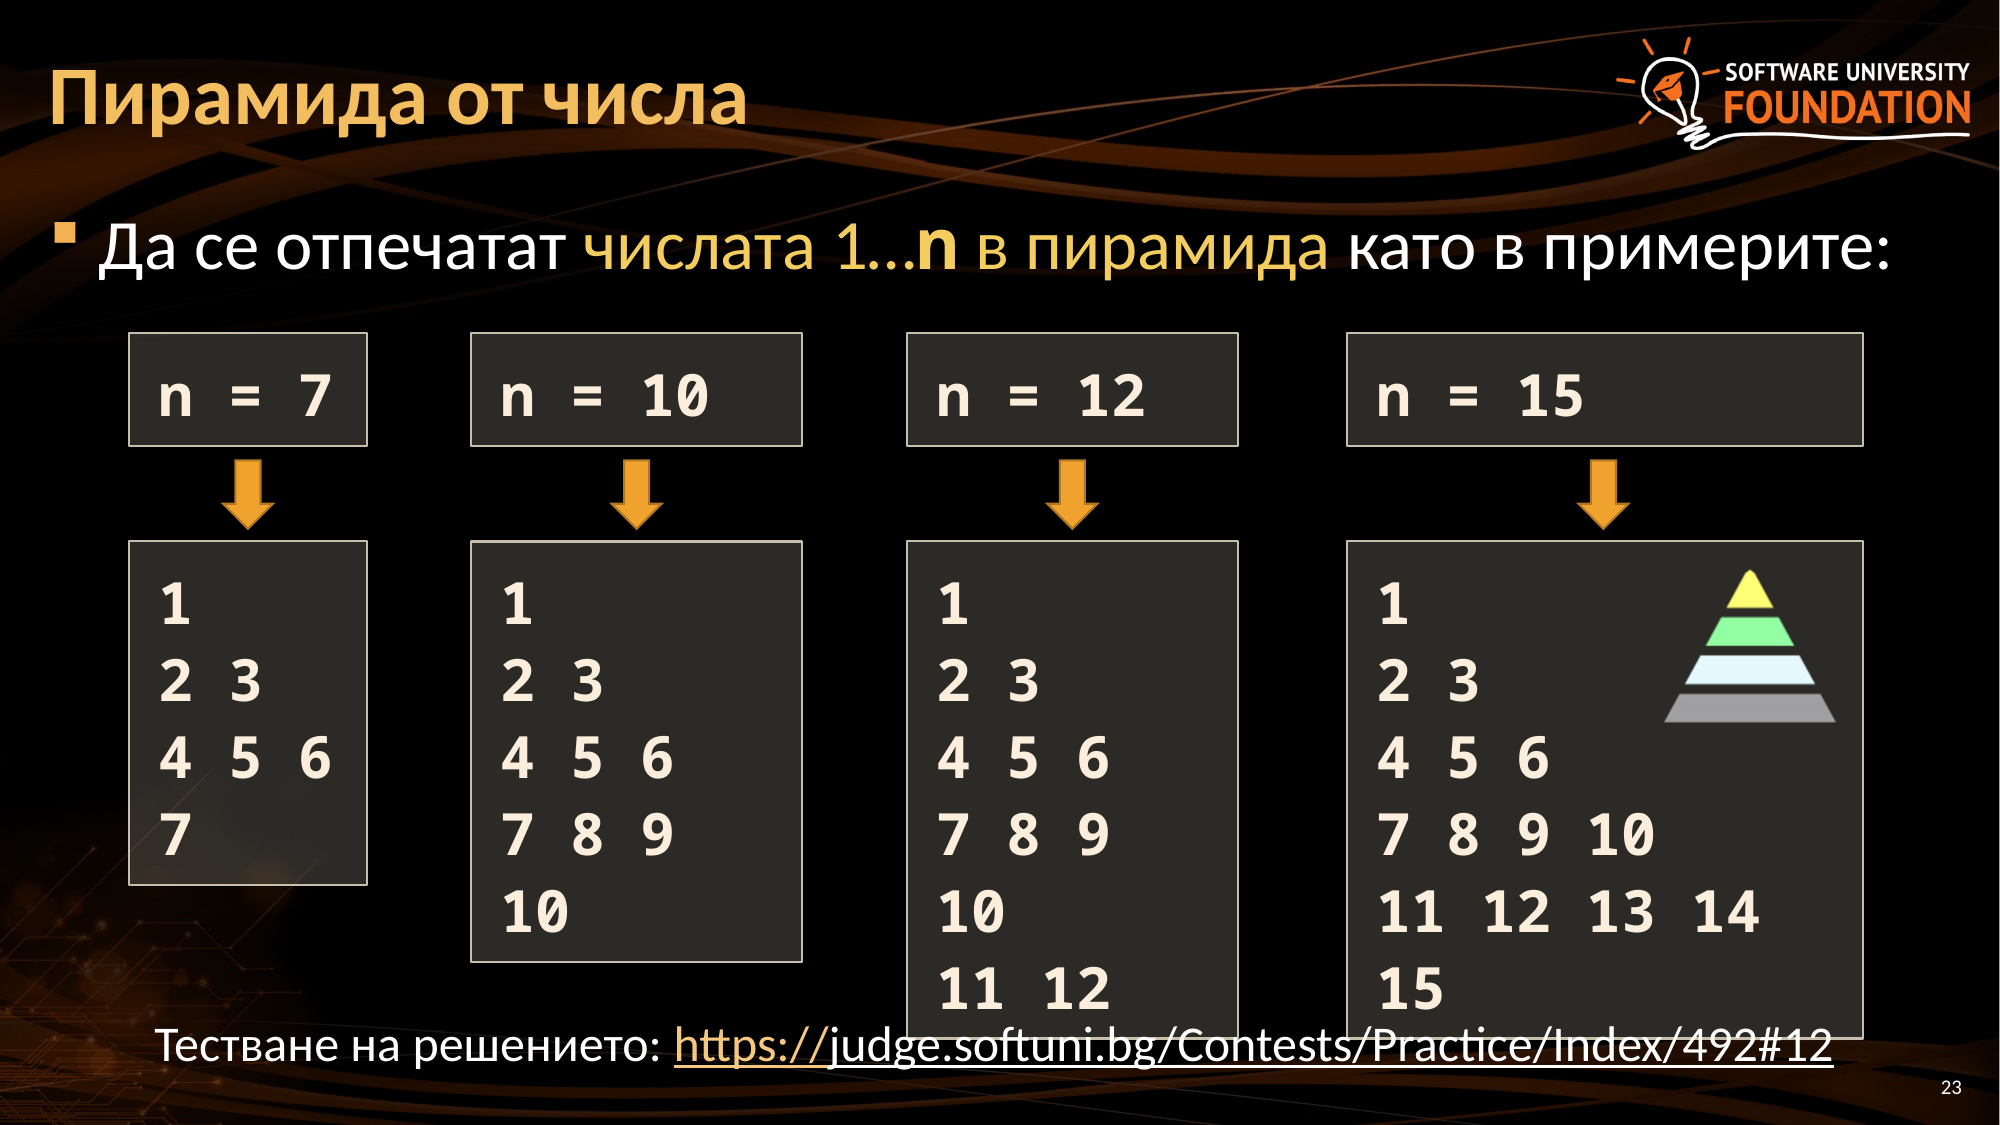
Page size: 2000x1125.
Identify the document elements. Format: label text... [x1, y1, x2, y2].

list Да се отпечатат числата 1…n в пирамида като в примерите: [31, 188, 1968, 1103]
text_box 1 2 3 4 5 6 7 [129, 541, 367, 885]
text_box [1044, 459, 1100, 531]
text_box [1575, 459, 1631, 531]
text_box n = 15 [1346, 333, 1864, 446]
text_box n = 7 [129, 333, 367, 446]
text_box [220, 459, 276, 531]
text_box Тестване на решението: https://judge.softuni.bg/Contests/Practice/Index/492#12 [124, 1003, 1875, 1079]
text_box n = 12 [906, 333, 1239, 446]
title Пирамида от числа [30, 6, 1602, 189]
picture [0, 0, 2000, 1125]
text_box 1 2 3 4 5 6 7 8 9 10 11 12 [906, 541, 1239, 1003]
text_box n = 10 [471, 333, 803, 446]
text_box [609, 459, 665, 531]
text_box 1 2 3 4 5 6 7 8 9 10 [471, 541, 803, 962]
text_box 1 2 3 4 5 6 7 8 9 10 11 12 13 14 15 [1346, 541, 1864, 1003]
